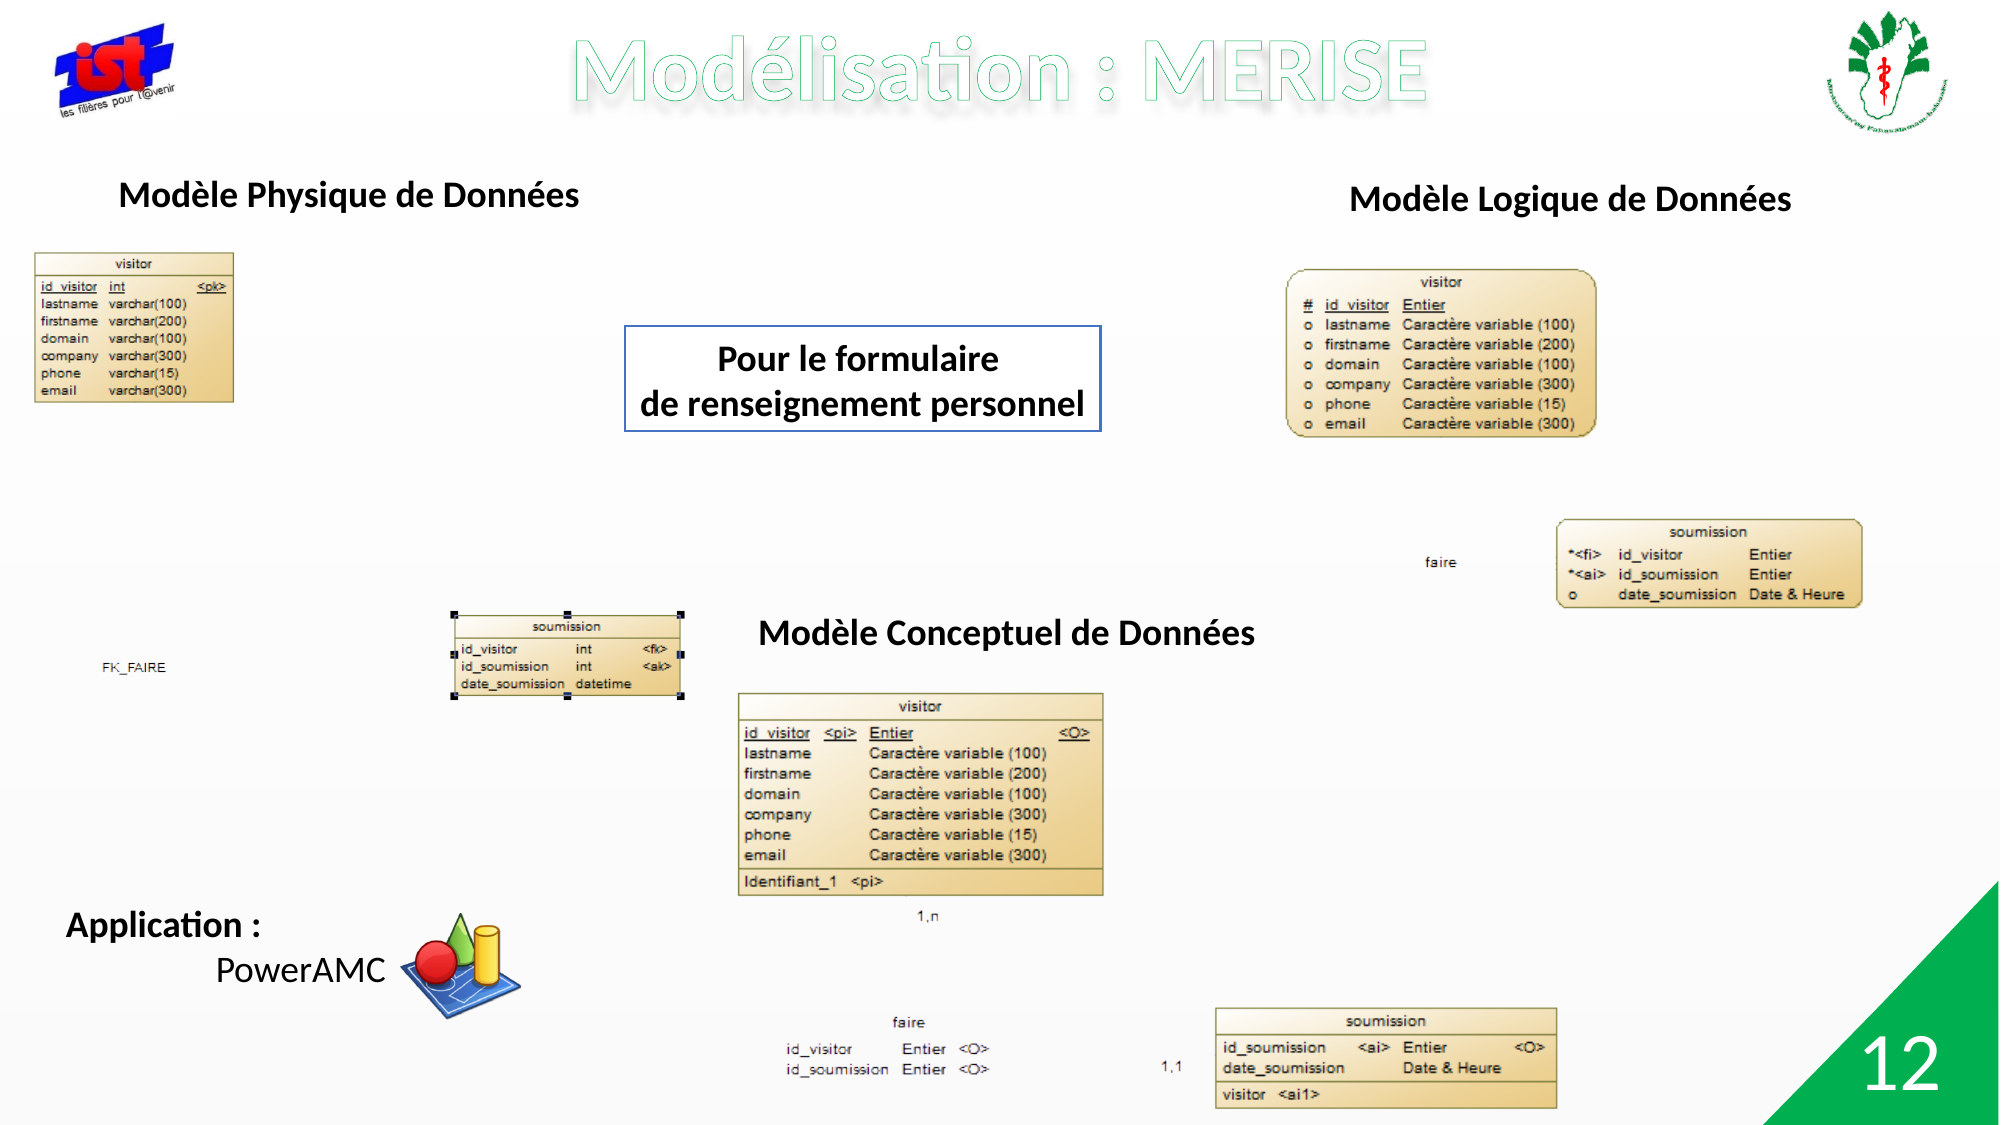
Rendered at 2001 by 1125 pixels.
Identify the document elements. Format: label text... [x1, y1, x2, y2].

text_box Modèle Logique de Données [1334, 166, 1808, 227]
picture [397, 902, 523, 1027]
text_box Modélisation : MERISE [66, 1, 1934, 126]
picture [1817, 2, 1952, 138]
text_box Modèle Conceptuel de Données [743, 601, 1271, 660]
slide_number 12 [1572, 1026, 1957, 1087]
text_box Pour le formulaire de renseignement personnel [701, 325, 1102, 432]
text_box Modèle Physique de Données [103, 162, 596, 223]
text_box Application : PowerAMC [51, 892, 401, 998]
picture [713, 660, 1572, 1125]
picture [52, 21, 66, 119]
picture [1272, 243, 1889, 627]
picture [13, 227, 701, 719]
